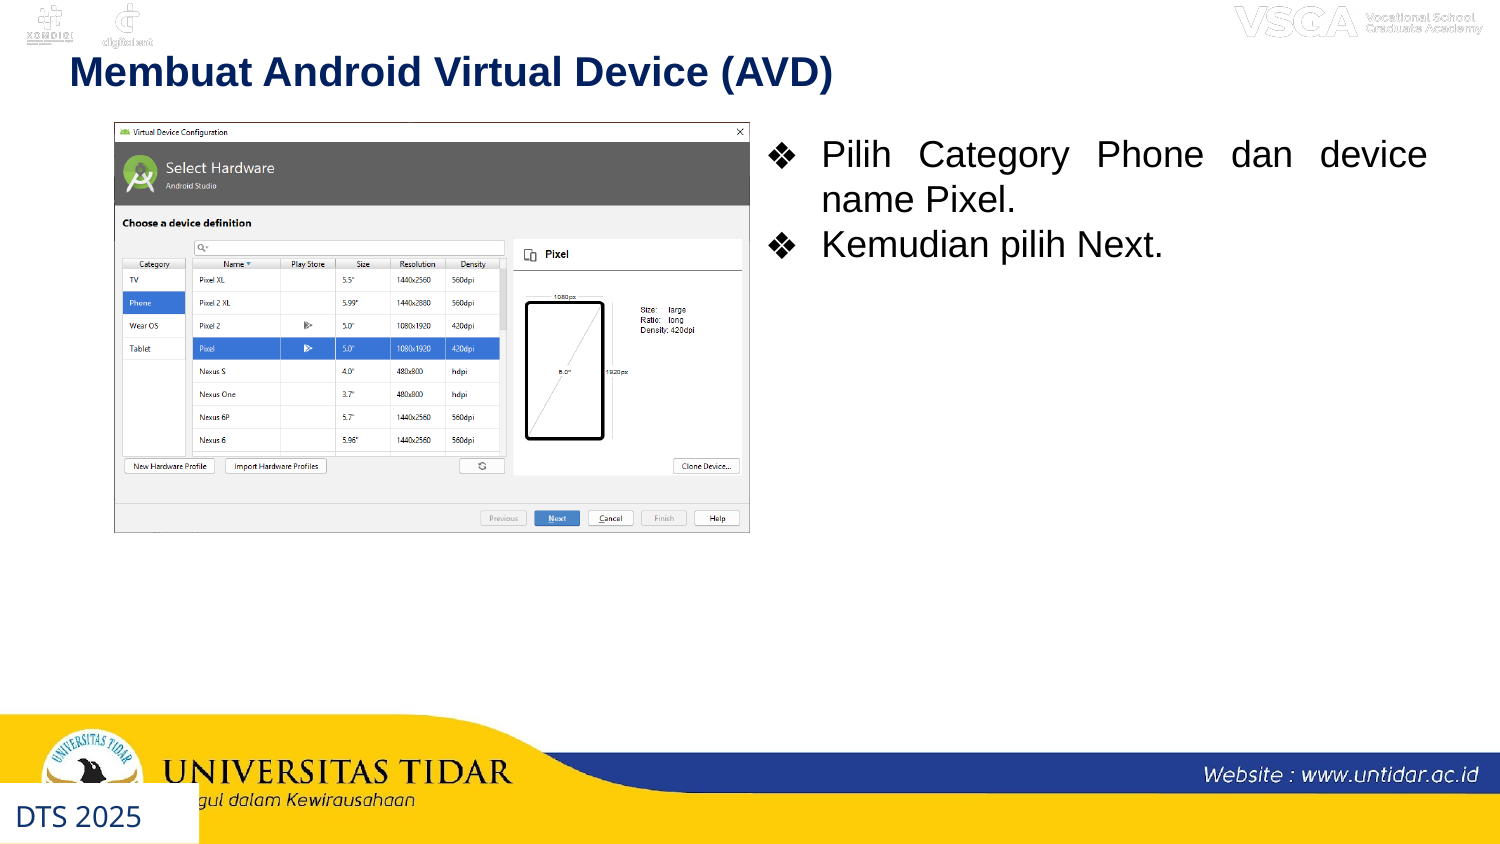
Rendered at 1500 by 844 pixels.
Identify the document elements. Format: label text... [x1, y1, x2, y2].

text_box Membuat Android Virtual Device (AVD) [54, 37, 982, 103]
text_box DTS 2025 [0, 783, 200, 844]
text_box Pilih Category Phone dan device name Pixel. Kemudian pilih Next. [751, 122, 1443, 318]
picture [0, 0, 1500, 844]
